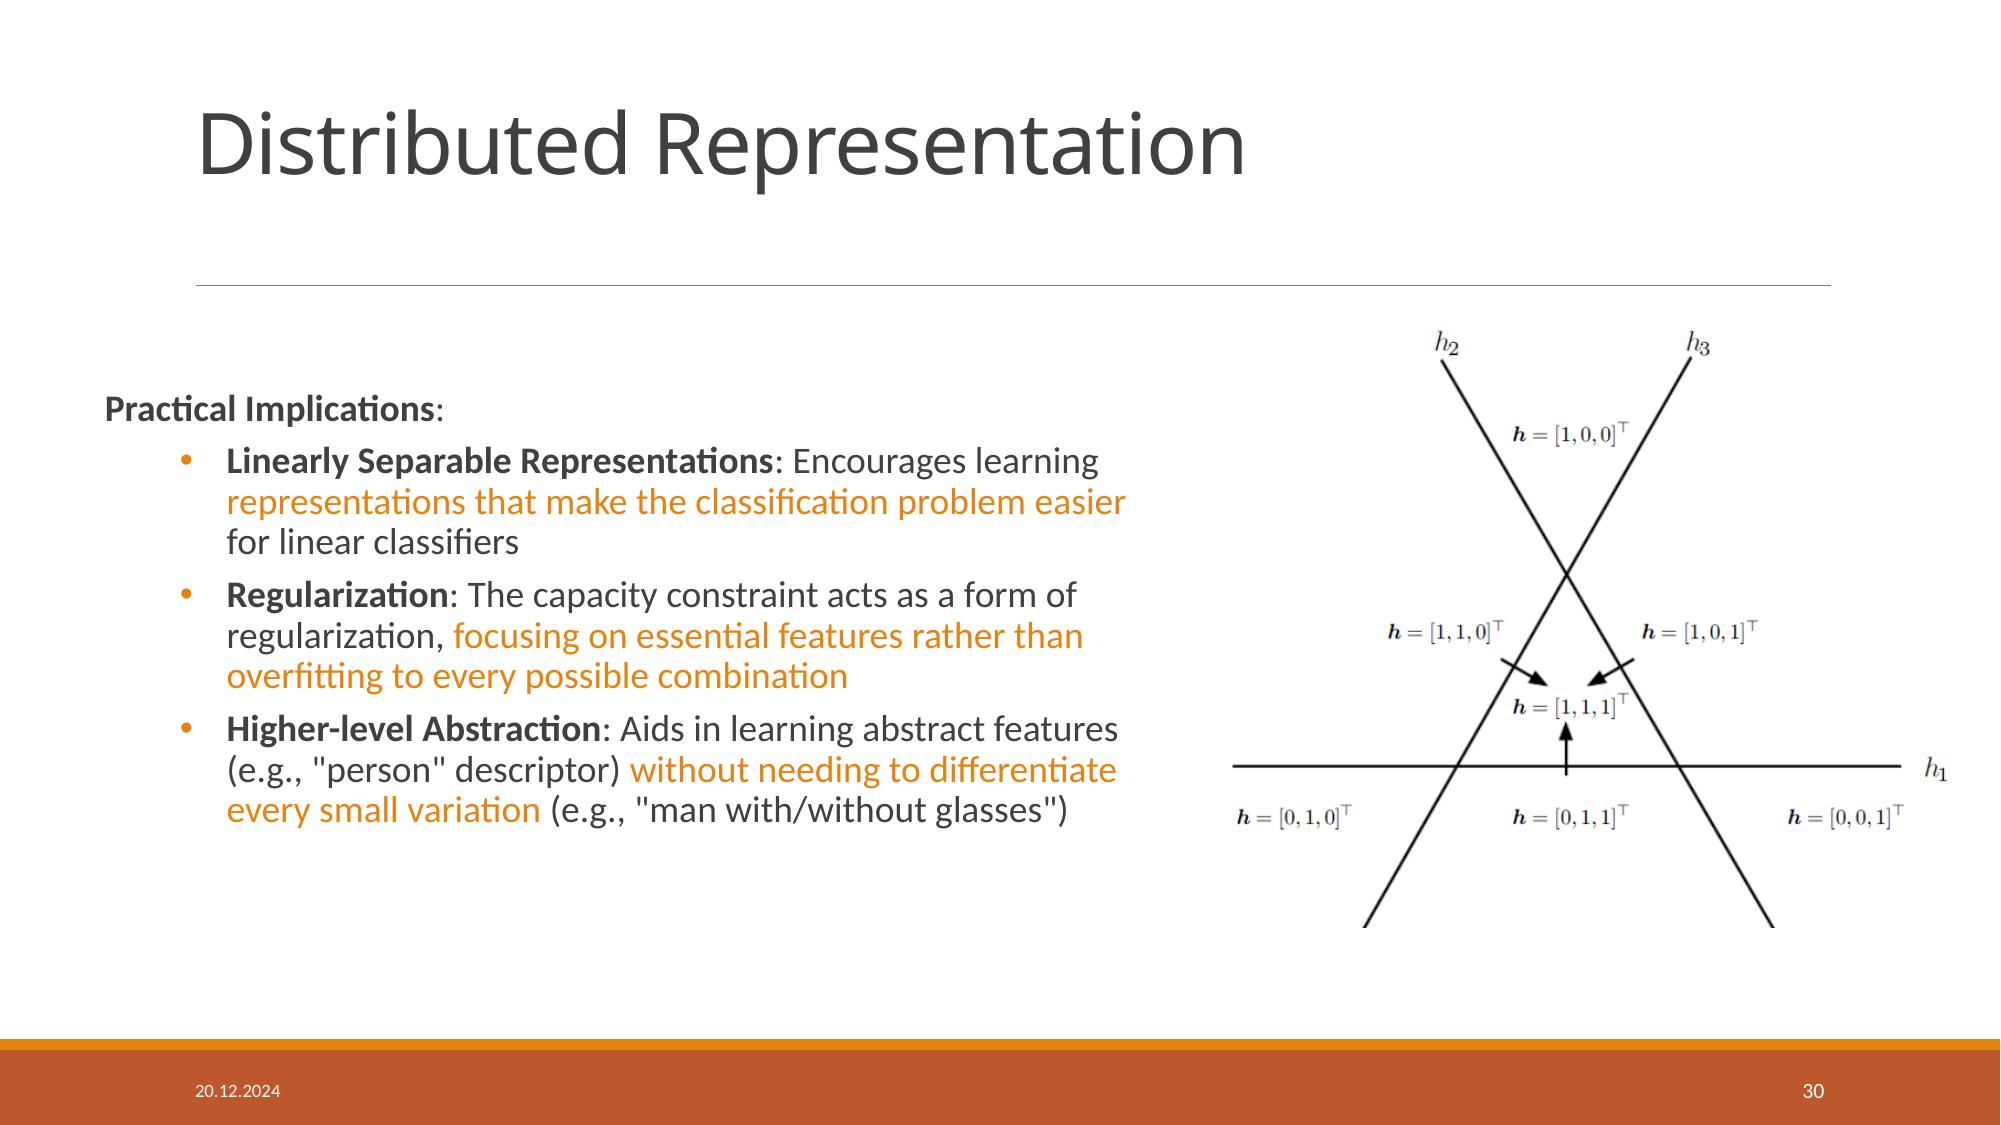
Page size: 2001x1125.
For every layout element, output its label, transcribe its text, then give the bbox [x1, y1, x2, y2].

text_box Practical Implications: Linearly Separable Representations: Encourages learning representations that make the classification problem easier for linear classifiers Regularization: The capacity constraint acts as a form of regularization, focusing on essential features rather than overfitting to every possible combination Higher-level Abstraction: Aids in learning abstract features (e.g., "person" descriptor) without needing to differentiate every small variation (e.g., "man with/without glasses") [104, 381, 1154, 878]
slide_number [180, 1059, 586, 1120]
title Distributed Representation [180, 74, 1272, 200]
picture [1205, 321, 1958, 928]
slide_number 30 [1624, 1059, 1840, 1120]
